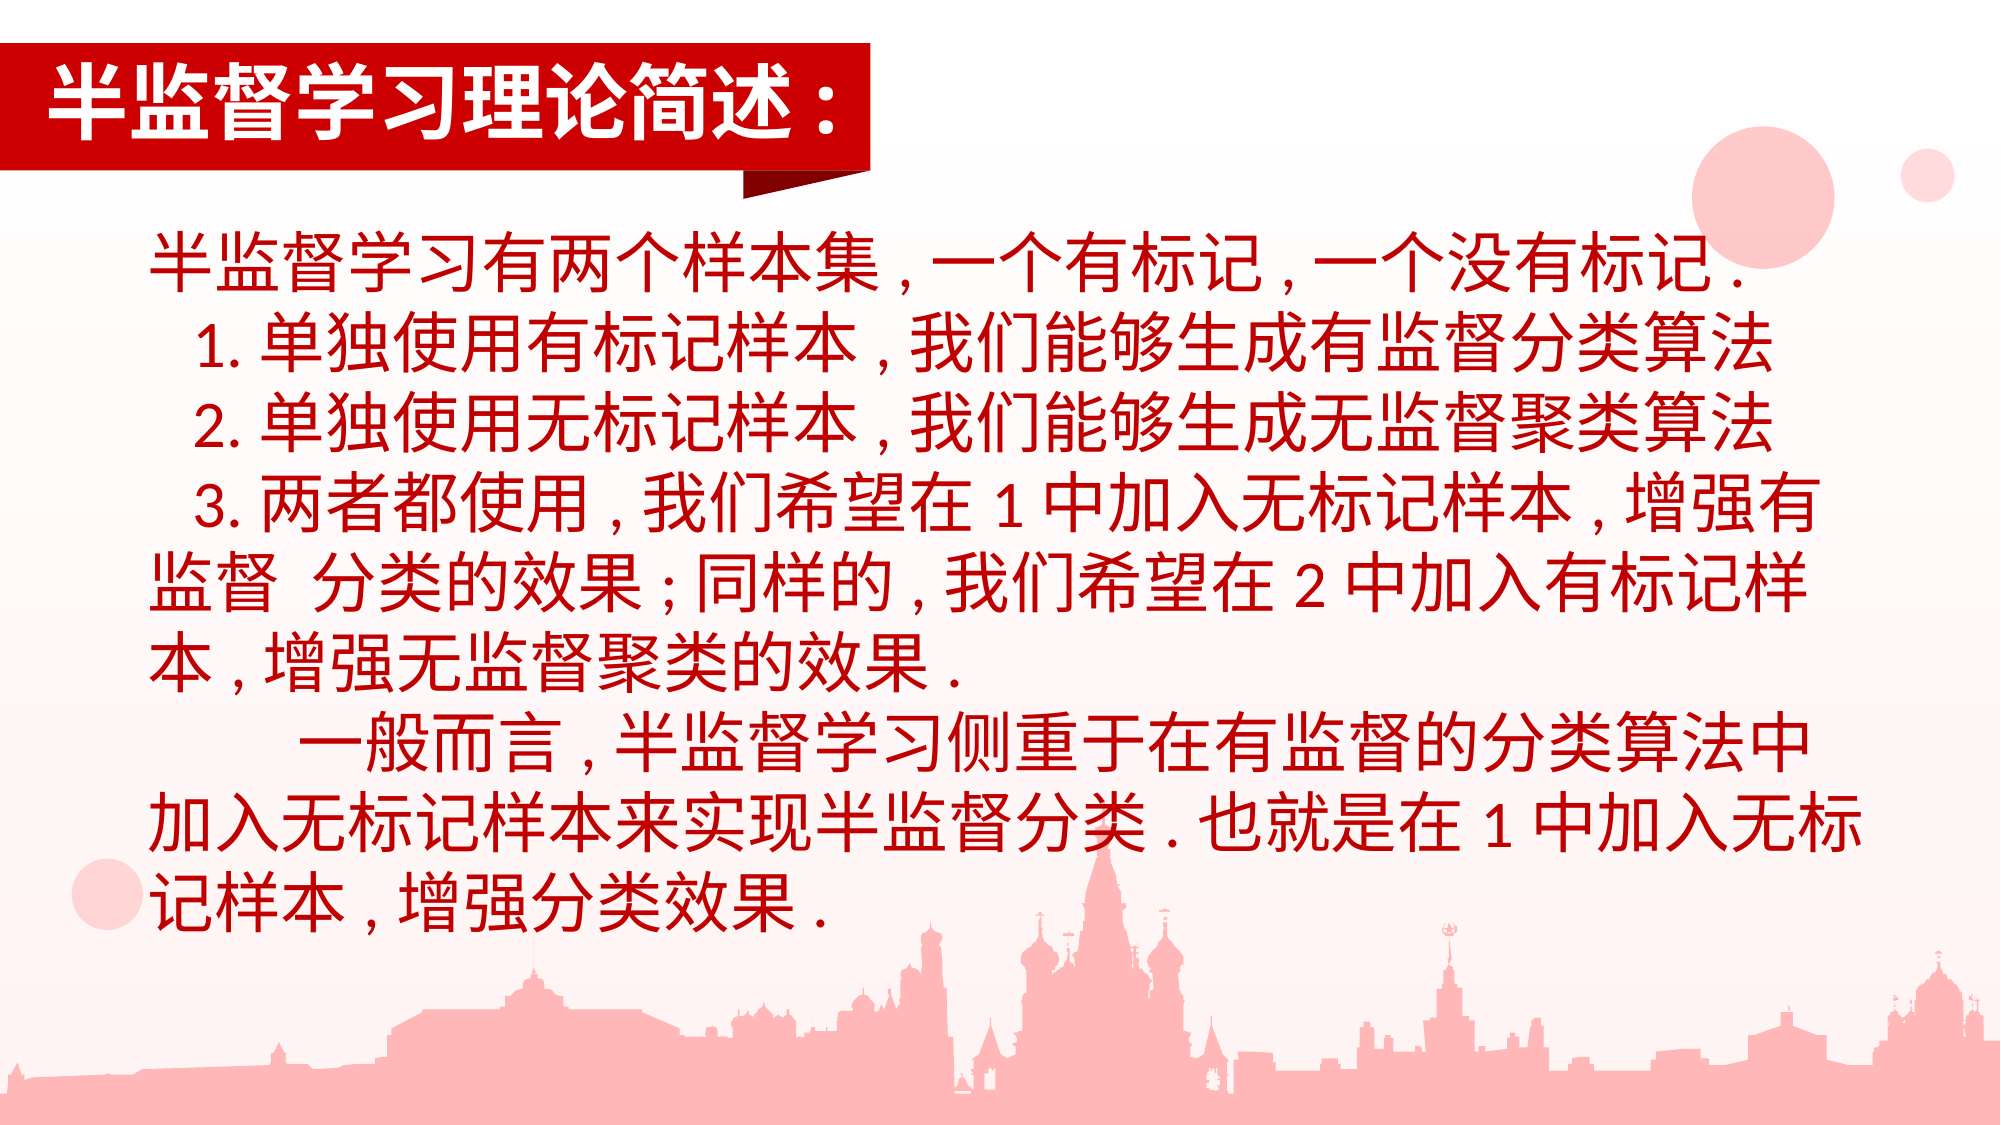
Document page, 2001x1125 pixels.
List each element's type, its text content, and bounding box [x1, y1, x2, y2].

text_box [70, 857, 132, 931]
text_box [0, 43, 871, 199]
text_box [0, 948, 2000, 1125]
text_box [1899, 147, 1956, 204]
text_box 半监督学习有两个样本集,一个有标记,一个没有标记. 1.单独使用有标记样本,我们能够生成有监督分类算法 2.单独使用无标记样本,我们能够生成无监督聚类算法 3.两者都使用,我们希望在1中加入无标记样本,增强有监督 分类的效果;同样的,我们希望在2中加入有标记样本,增强无监督聚类的效果. 一般而言,半监督学习侧重于在有监督的分类算法中加入无标记样本来实现半监督分类.也就是在1中加入无标记样本,增强分类效果. [132, 213, 1892, 948]
text_box [1690, 125, 1836, 213]
